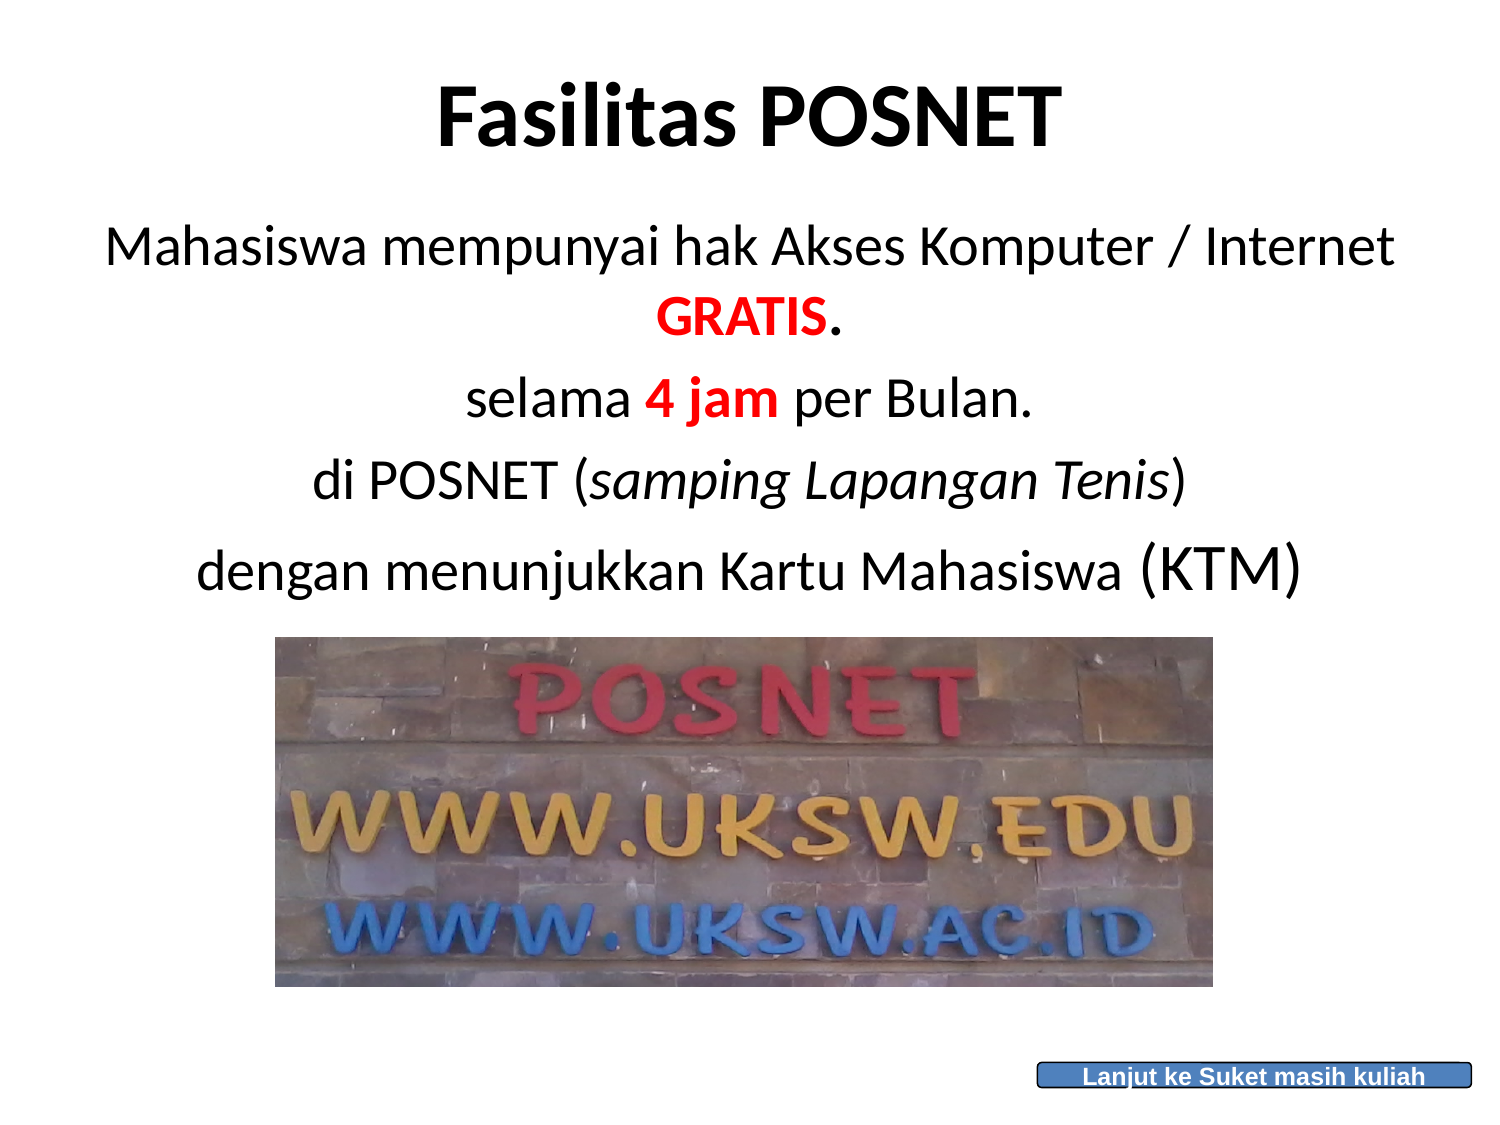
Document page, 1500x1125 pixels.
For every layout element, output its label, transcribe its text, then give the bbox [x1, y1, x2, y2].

list Mahasiswa mempunyai hak Akses Komputer / Internet GRATIS. selama 4 jam per Bulan. di POSNET (samping Lapangan Tenis) dengan menunjukkan Kartu Mahasiswa (KTM) [74, 199, 1426, 626]
text_box Lanjut ke Suket masih kuliah [1037, 1062, 1472, 1088]
picture [274, 637, 1213, 987]
title Fasilitas POSNET [74, 44, 1426, 176]
